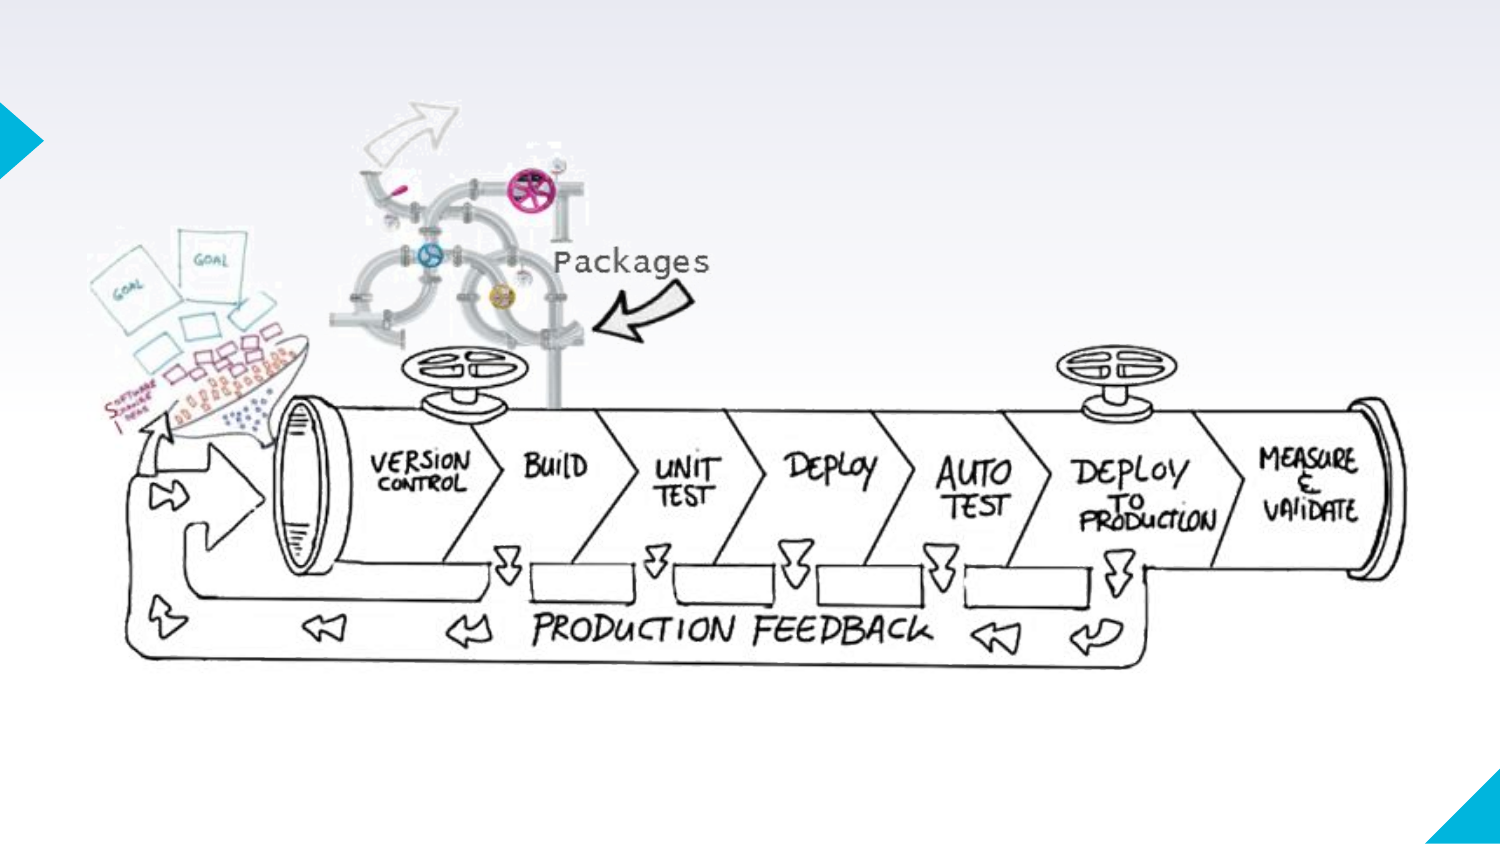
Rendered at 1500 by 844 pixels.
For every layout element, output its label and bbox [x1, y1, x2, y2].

picture [87, 86, 1413, 691]
